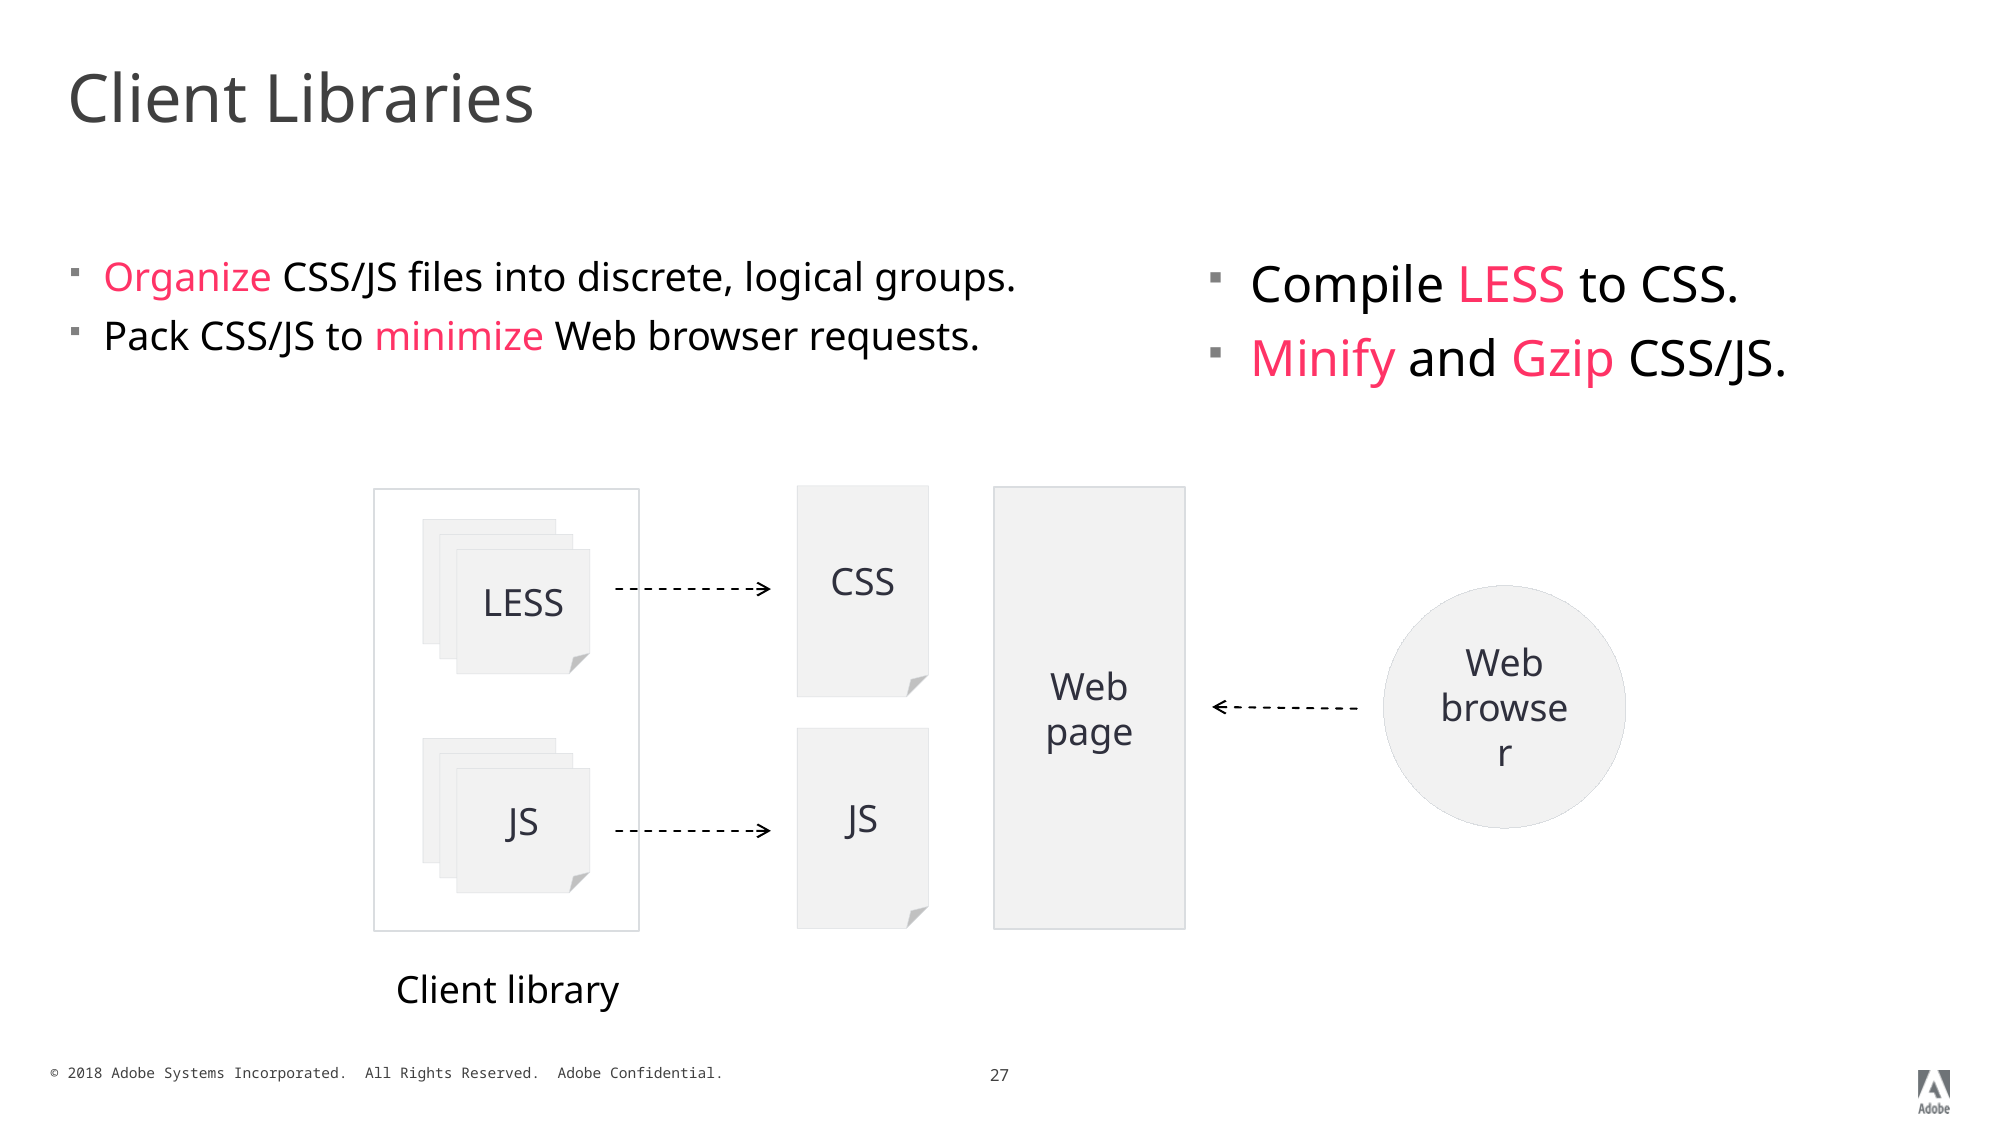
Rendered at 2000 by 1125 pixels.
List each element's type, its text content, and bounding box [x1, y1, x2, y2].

title Client Libraries [49, 47, 1950, 145]
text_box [373, 485, 1627, 1013]
text_box Organize CSS/JS files into discrete, logical groups. Pack CSS/JS to minimize Web browser requests. [49, 243, 1112, 422]
slide_number 27 [916, 1062, 1083, 1091]
text_box Compile LESS to CSS. Minify and Gzip CSS/JS. [1188, 243, 1826, 422]
